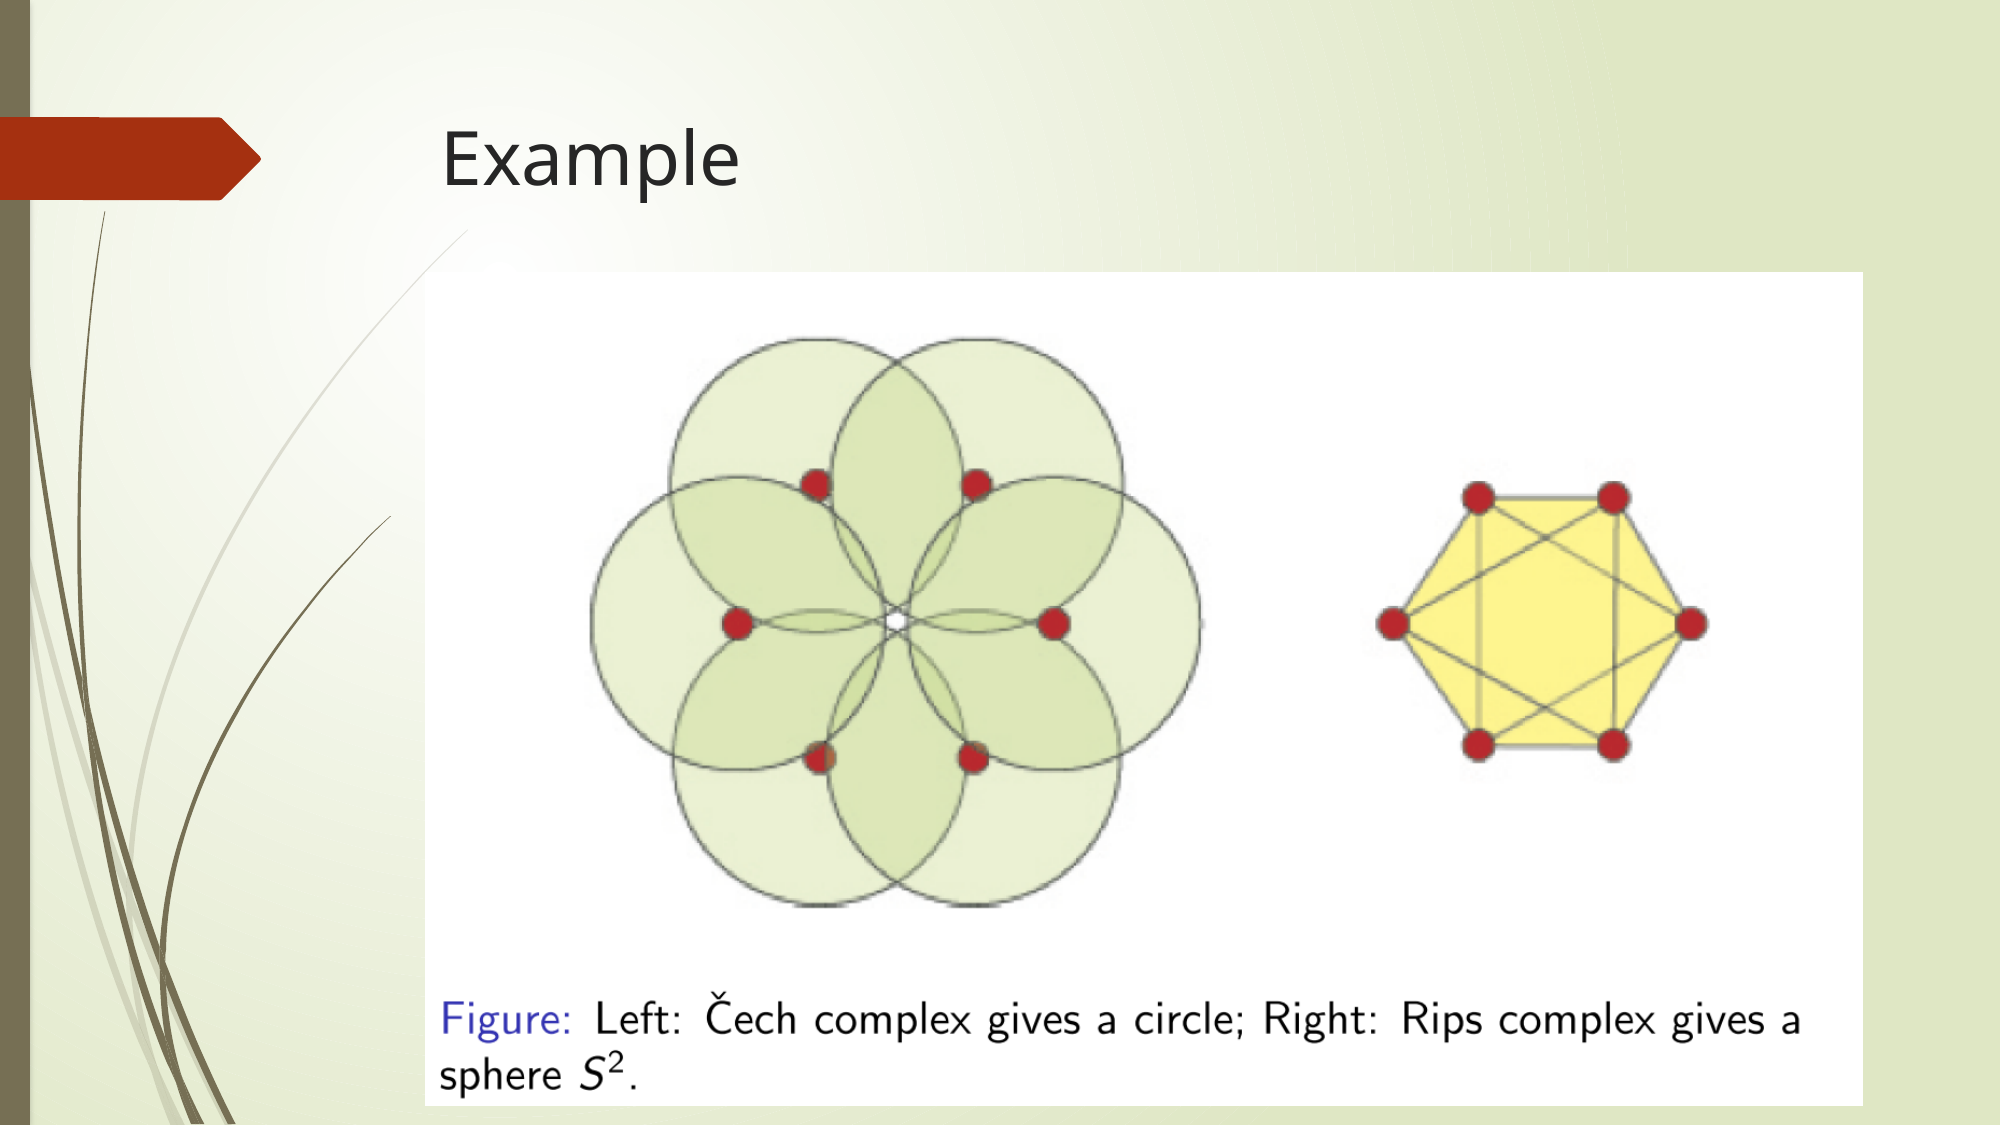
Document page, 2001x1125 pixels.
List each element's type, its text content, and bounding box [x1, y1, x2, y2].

title Example [425, 102, 1888, 313]
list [425, 272, 1864, 1106]
